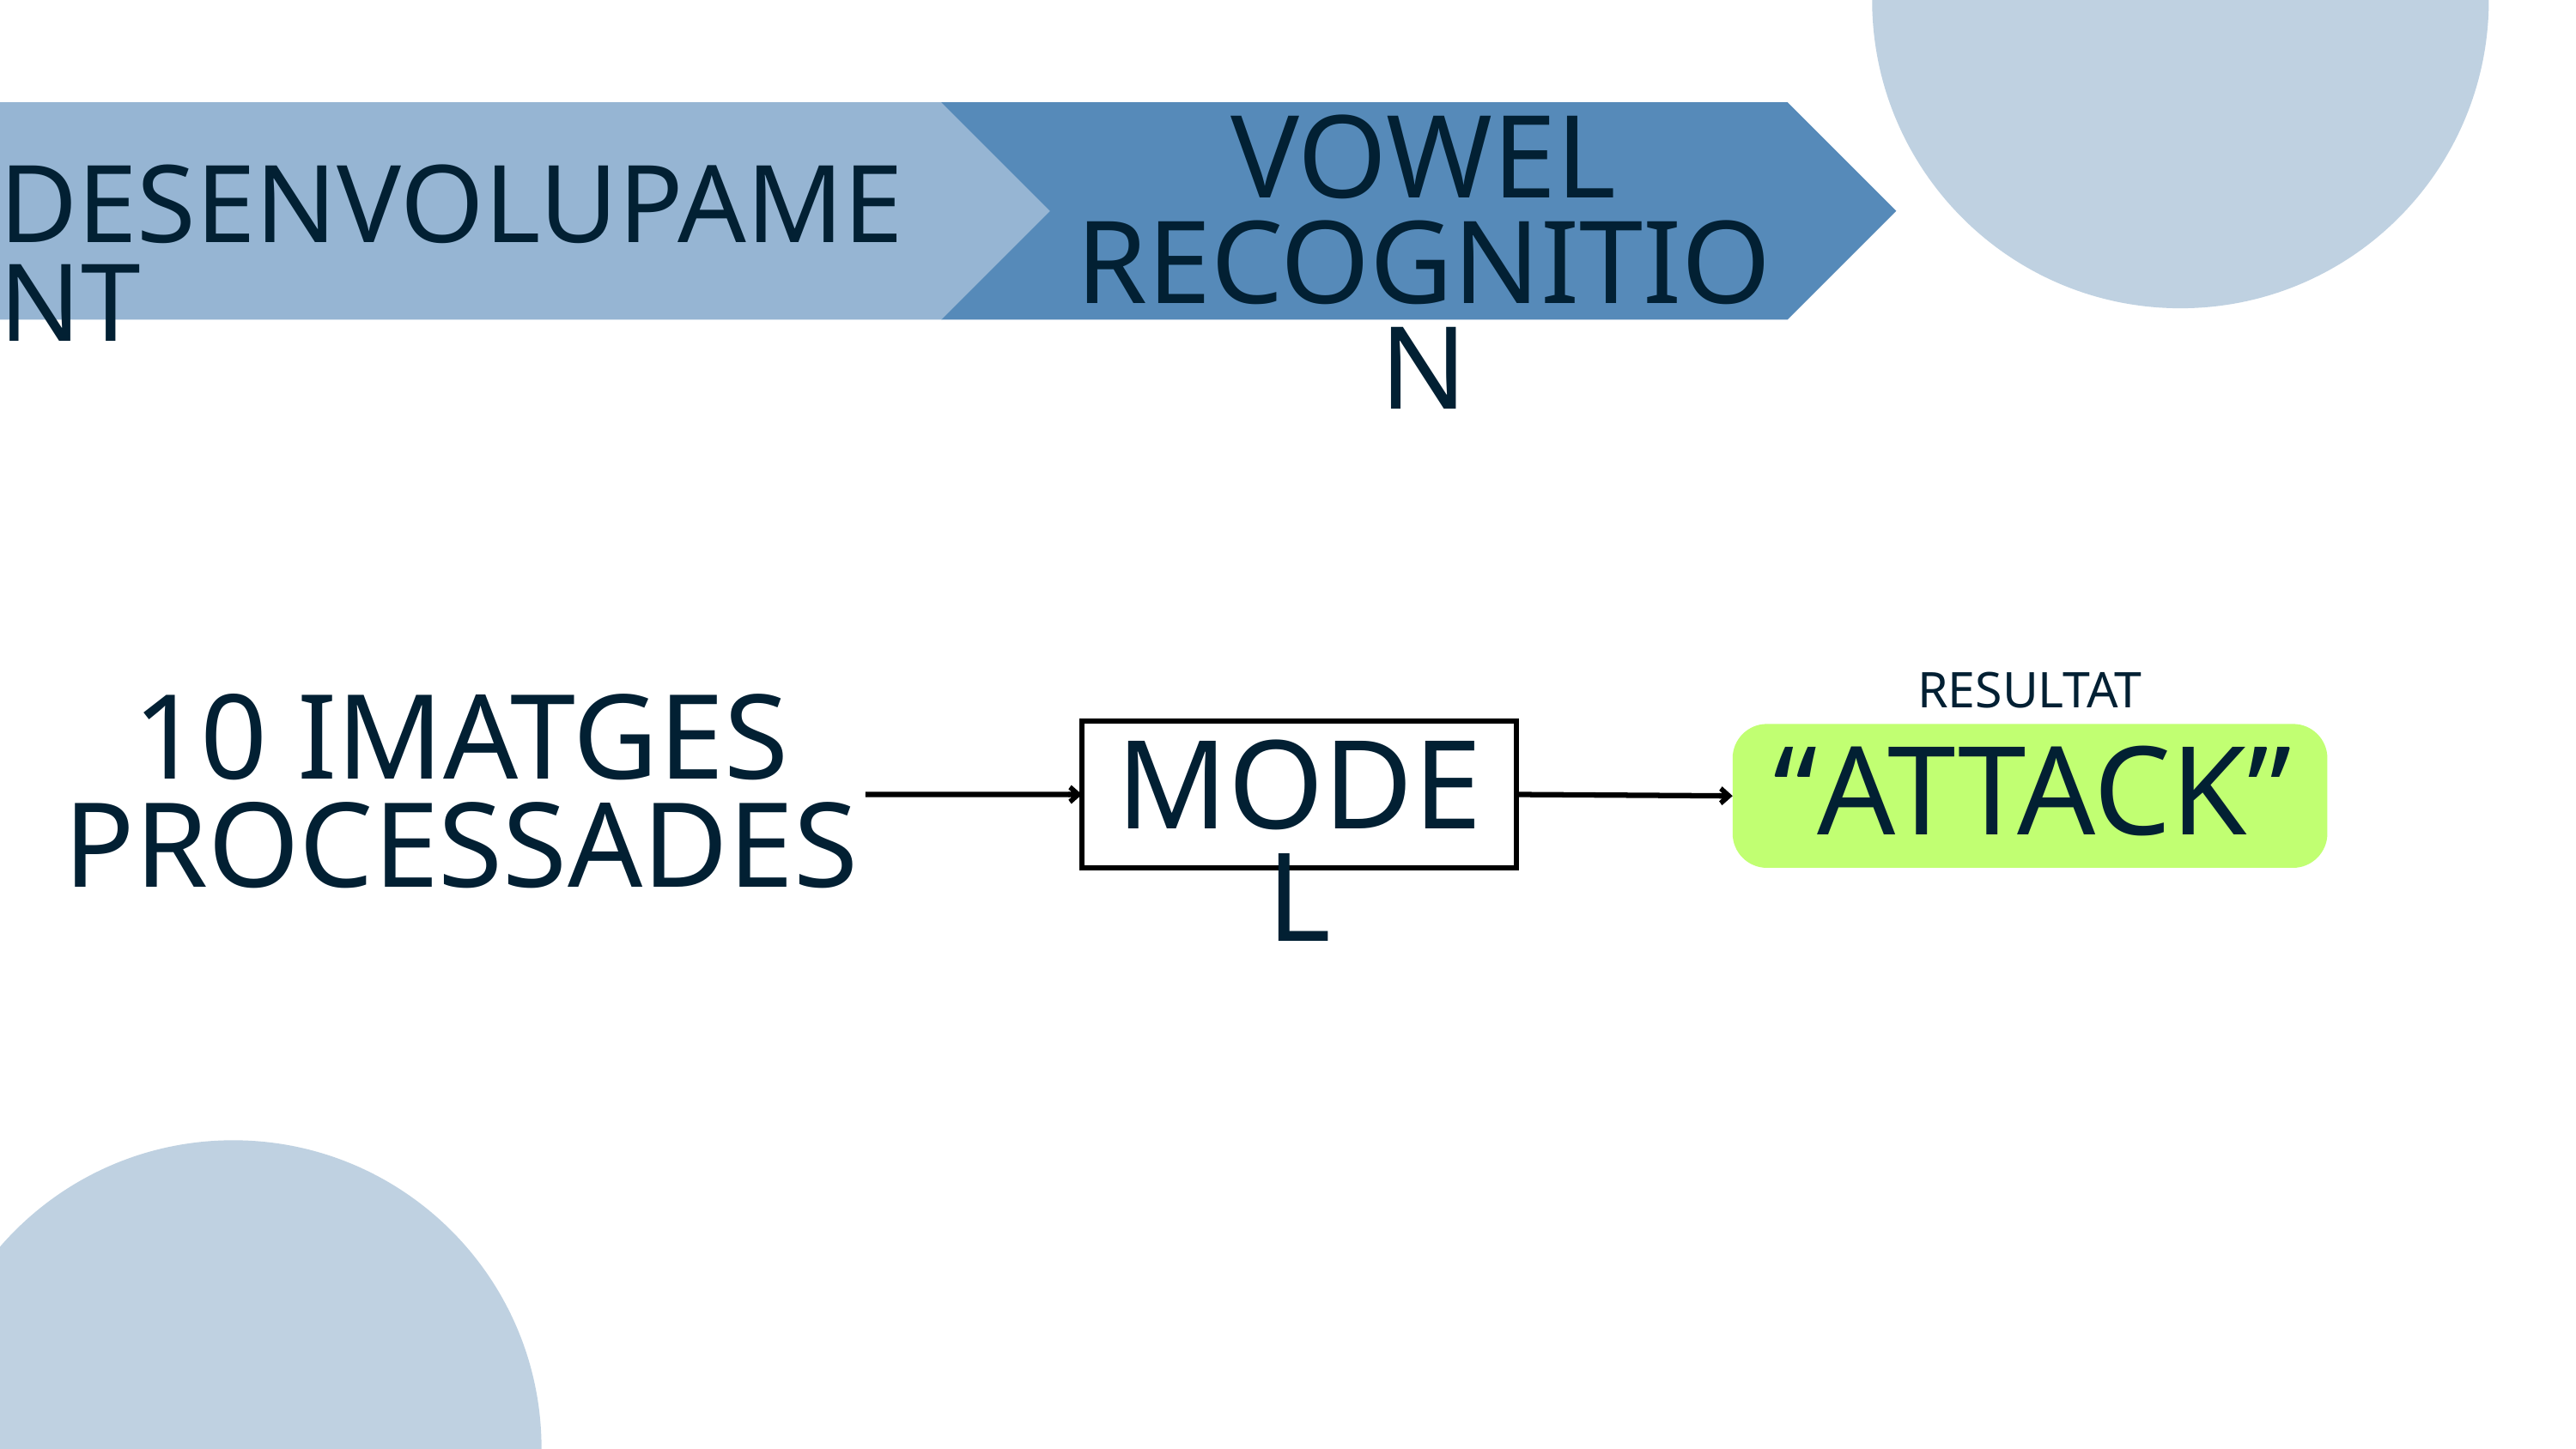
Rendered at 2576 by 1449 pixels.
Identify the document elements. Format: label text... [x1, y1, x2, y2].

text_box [941, 101, 1897, 320]
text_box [1081, 720, 1517, 869]
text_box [1732, 724, 2328, 869]
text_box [0, 101, 940, 320]
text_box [1871, 0, 2489, 309]
text_box 10 IMATGES PROCESSADES [56, 694, 866, 912]
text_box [0, 1140, 542, 1449]
text_box DESENVOLUPAMENT [0, 327, 975, 363]
text_box RESULTAT [1907, 671, 2154, 718]
text_box VOWEL RECOGNITION [1054, 327, 1793, 432]
